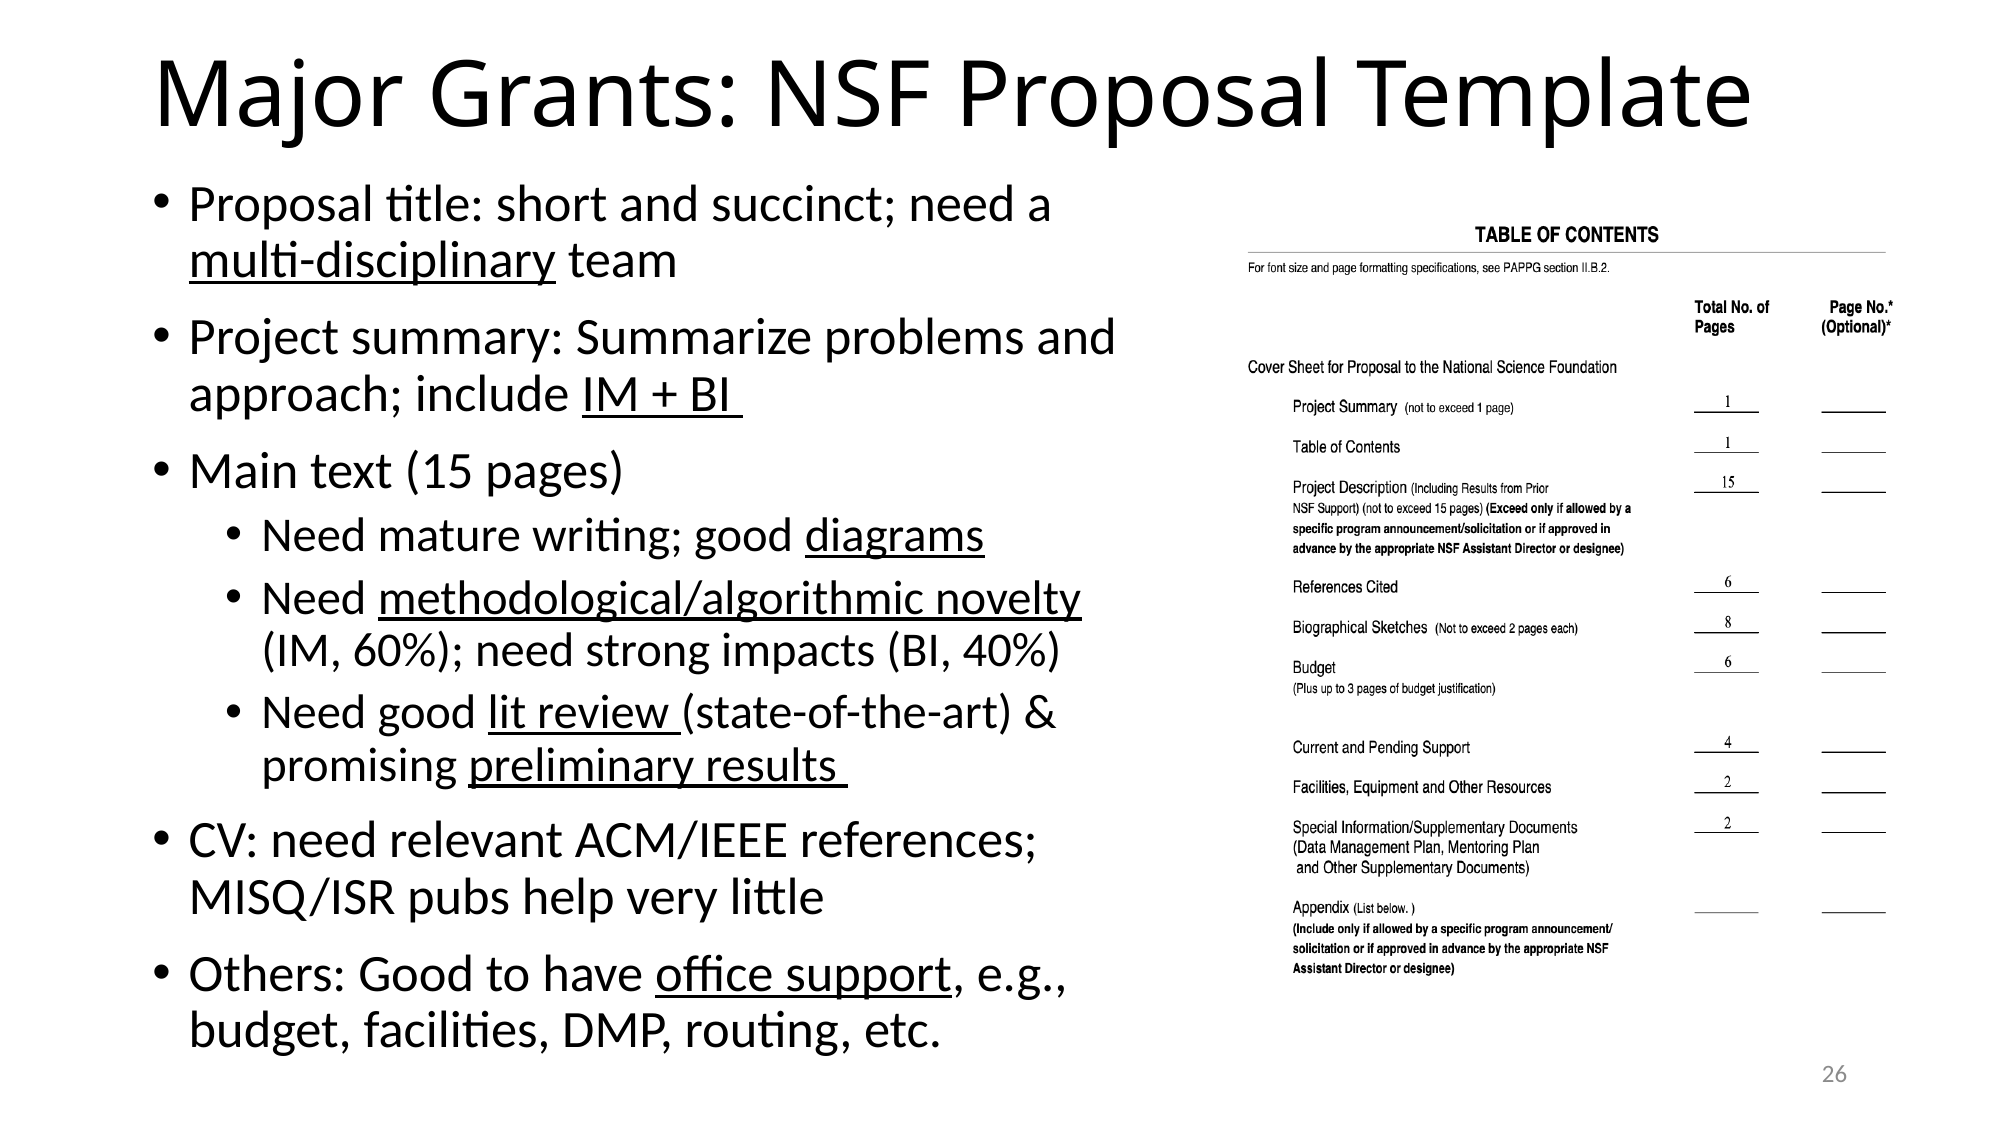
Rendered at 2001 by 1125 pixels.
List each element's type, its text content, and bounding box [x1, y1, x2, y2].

picture [1234, 205, 1913, 987]
list Proposal title: short and succinct; need a multi-disciplinary team Project summary: Summarize problems and approach; include IM + BI Main text (15 pages) Need mature writing; good diagrams Need methodological/algorithmic novelty (IM, 60%); need strong impacts (BI, 40%) Need good lit review (state-of-the-art) & promising preliminary results CV: need relevant ACM/IEEE references; MISQ/ISR pubs help very little Others: Good to have office support, e.g., budget, facilities, DMP, routing, etc. [137, 168, 1157, 1068]
title Major Grants: NSF Proposal Template [137, 0, 1863, 206]
slide_number 26 [1412, 1042, 1863, 1103]
